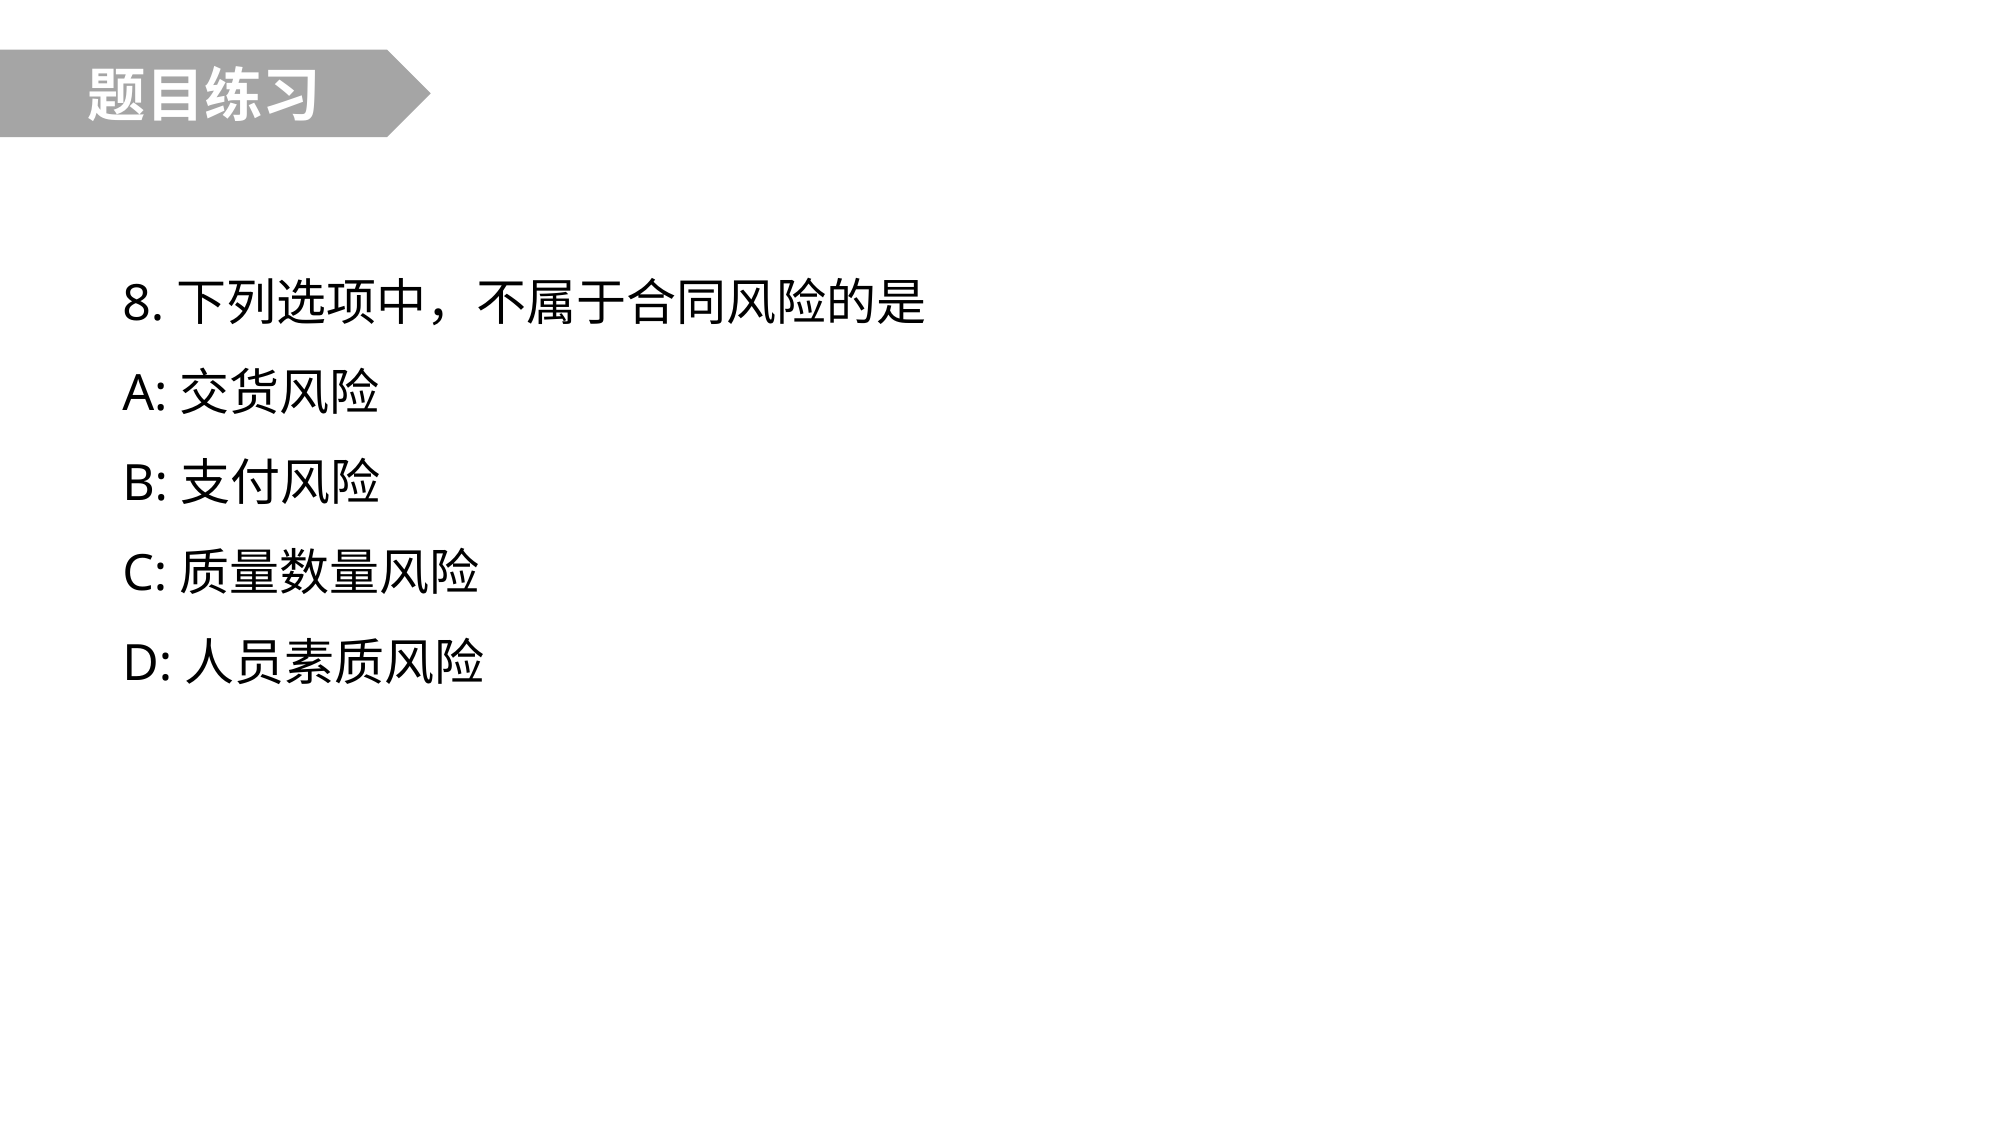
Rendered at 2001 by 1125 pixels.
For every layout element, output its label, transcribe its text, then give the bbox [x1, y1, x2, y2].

text_box 8.下列选项中，不属于合同风险的是 A:交货风险 B:支付风险 C:质量数量风险 D:人员素质风险 [107, 232, 1908, 698]
text_box 题目练习 [0, 48, 433, 139]
